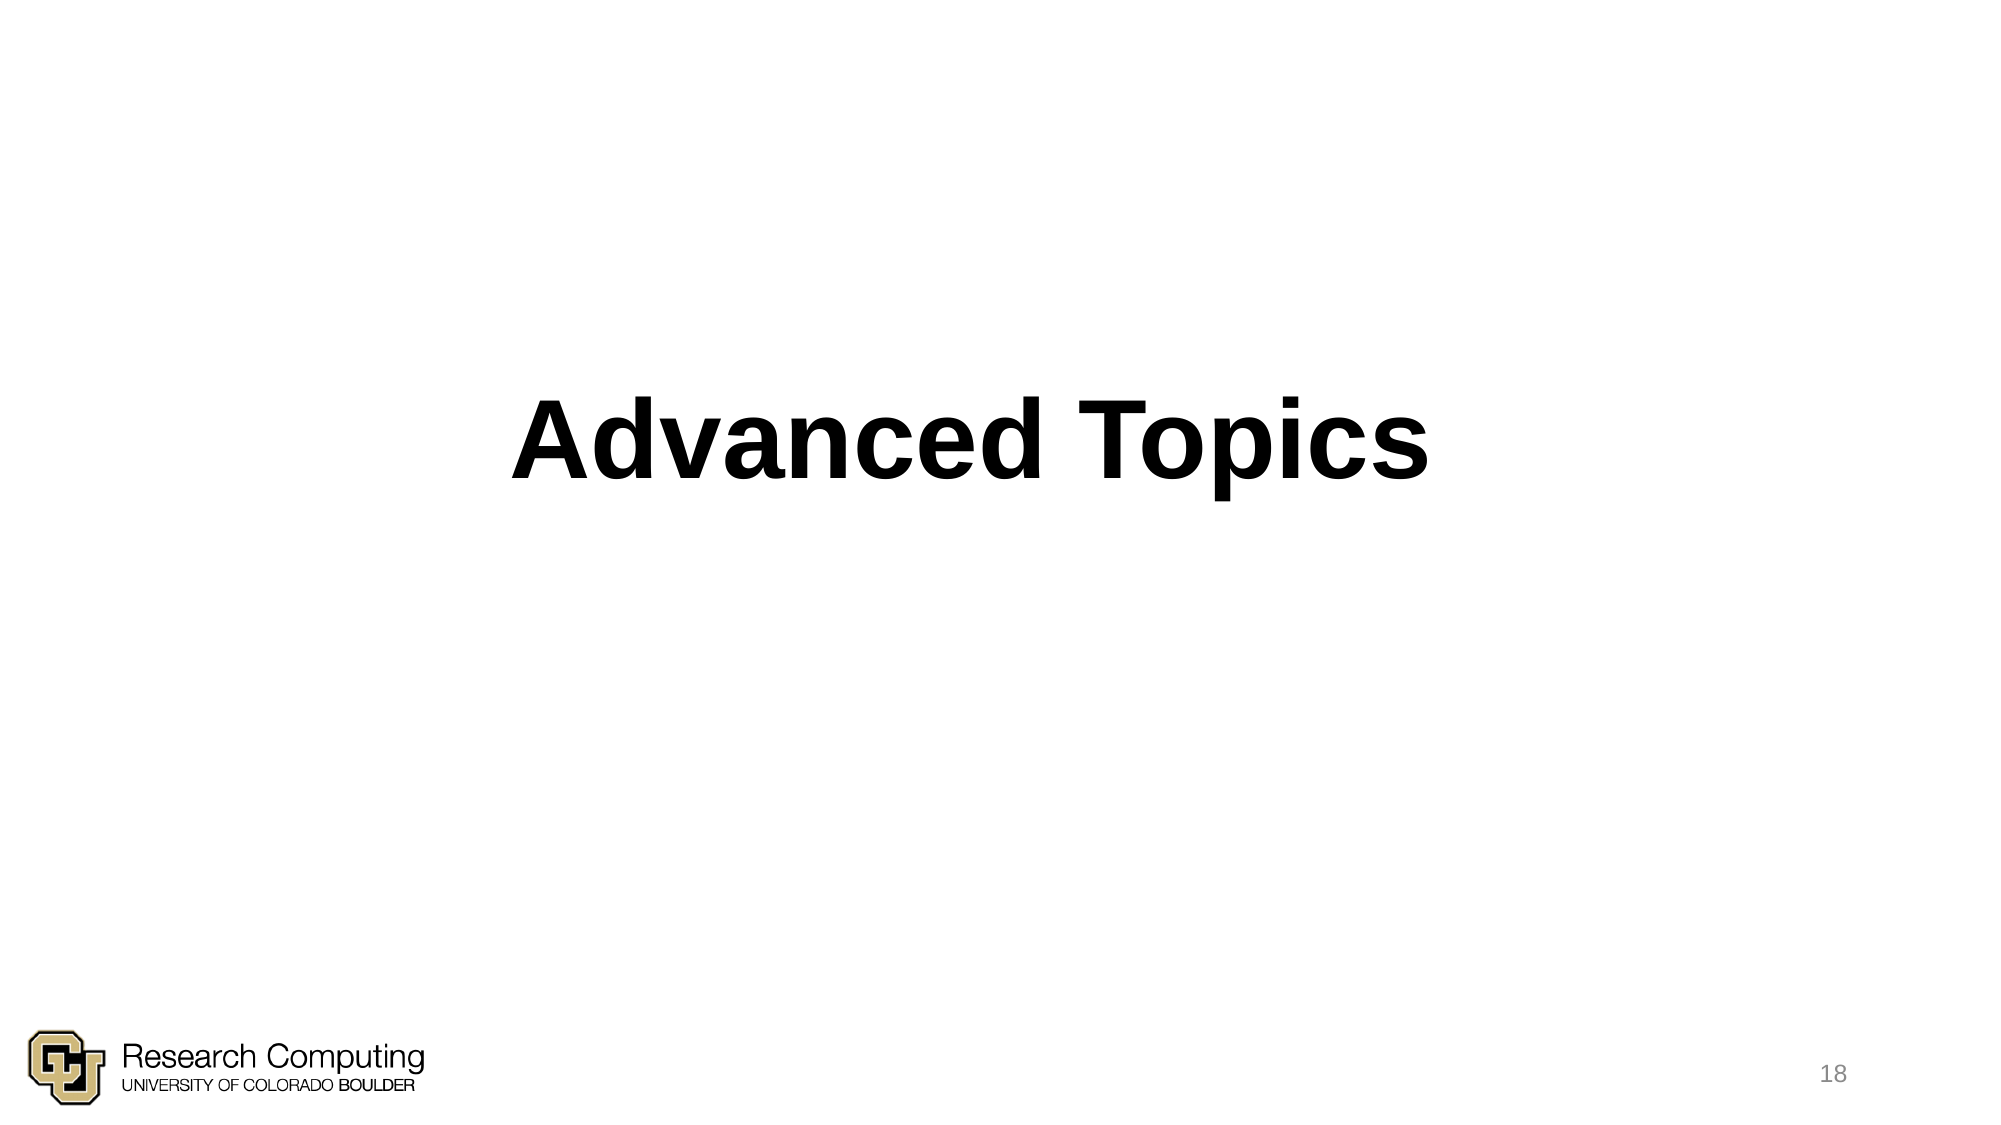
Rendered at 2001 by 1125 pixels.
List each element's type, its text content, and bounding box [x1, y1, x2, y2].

picture [0, 1024, 775, 1121]
slide_number 18 [1412, 1042, 1863, 1103]
title Advanced Topics [494, 256, 1575, 628]
